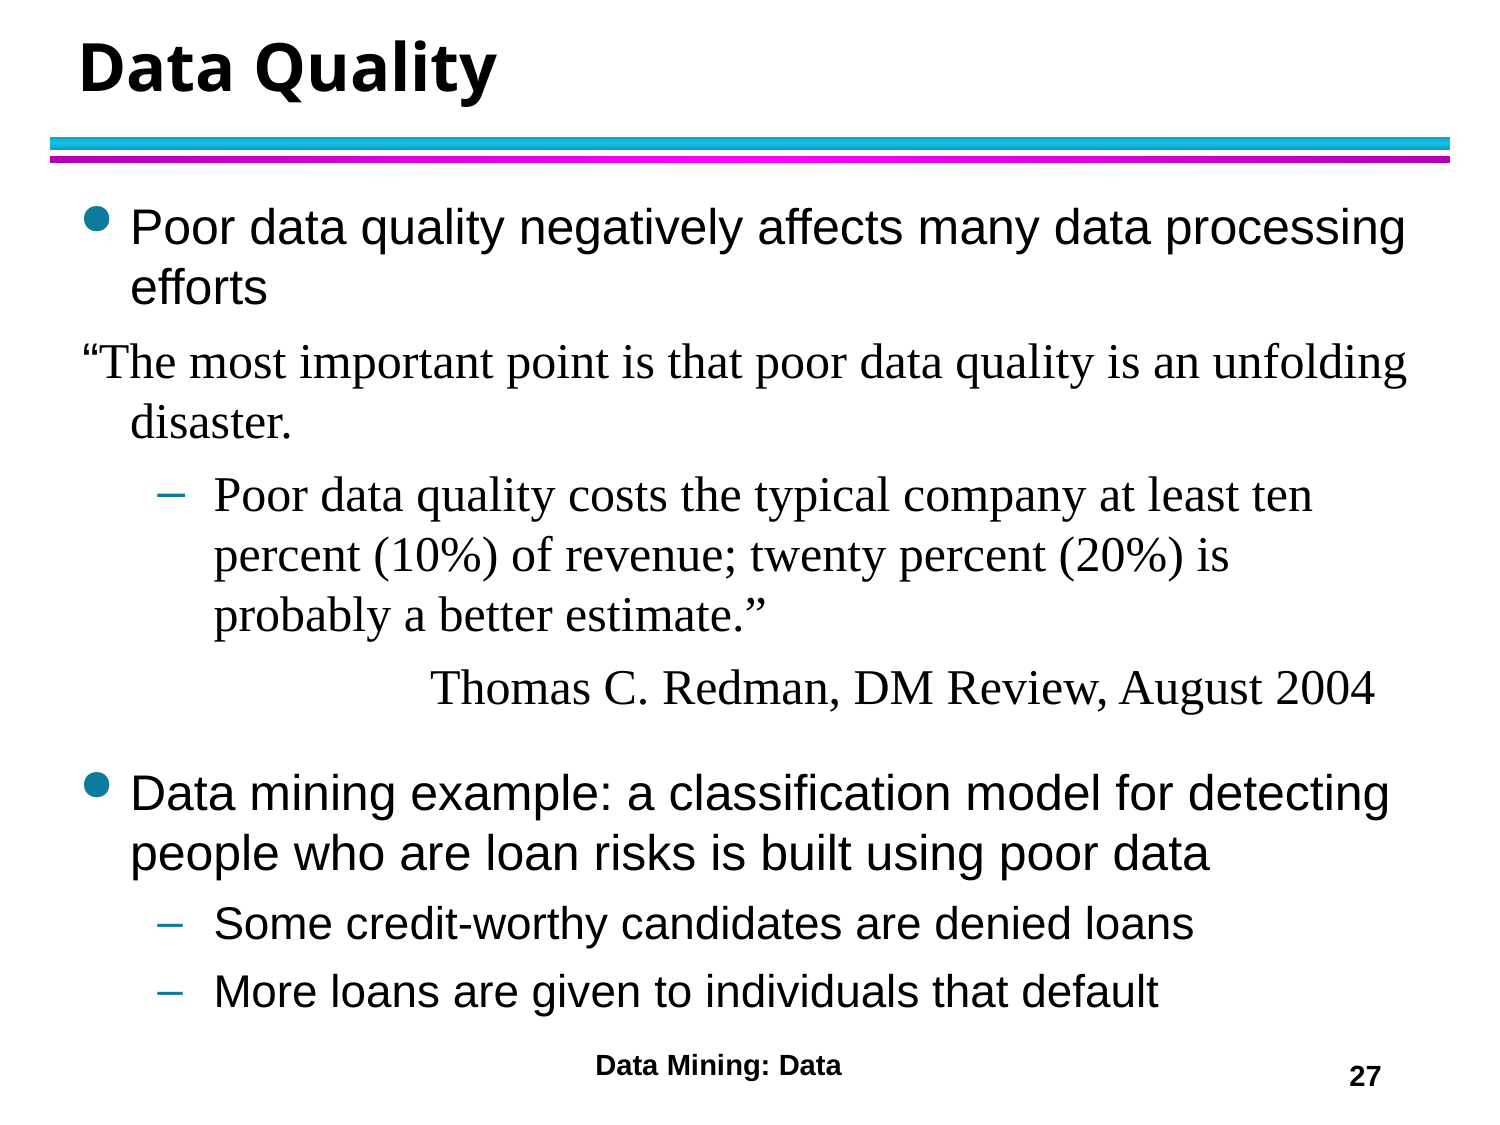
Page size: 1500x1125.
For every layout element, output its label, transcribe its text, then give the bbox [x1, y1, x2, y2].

list Poor data quality negatively affects many data processing efforts “The most important point is that poor data quality is an unfolding disaster. Poor data quality costs the typical company at least ten percent (10%) of revenue; twenty percent (20%) is probably a better estimate.” Thomas C. Redman, DM Review, August 2004 Data mining example: a classification model for detecting people who are loan risks is built using poor data Some credit-worthy candidates are denied loans More loans are given to individuals that default [67, 187, 1432, 1038]
title Data Quality [62, 24, 1421, 113]
